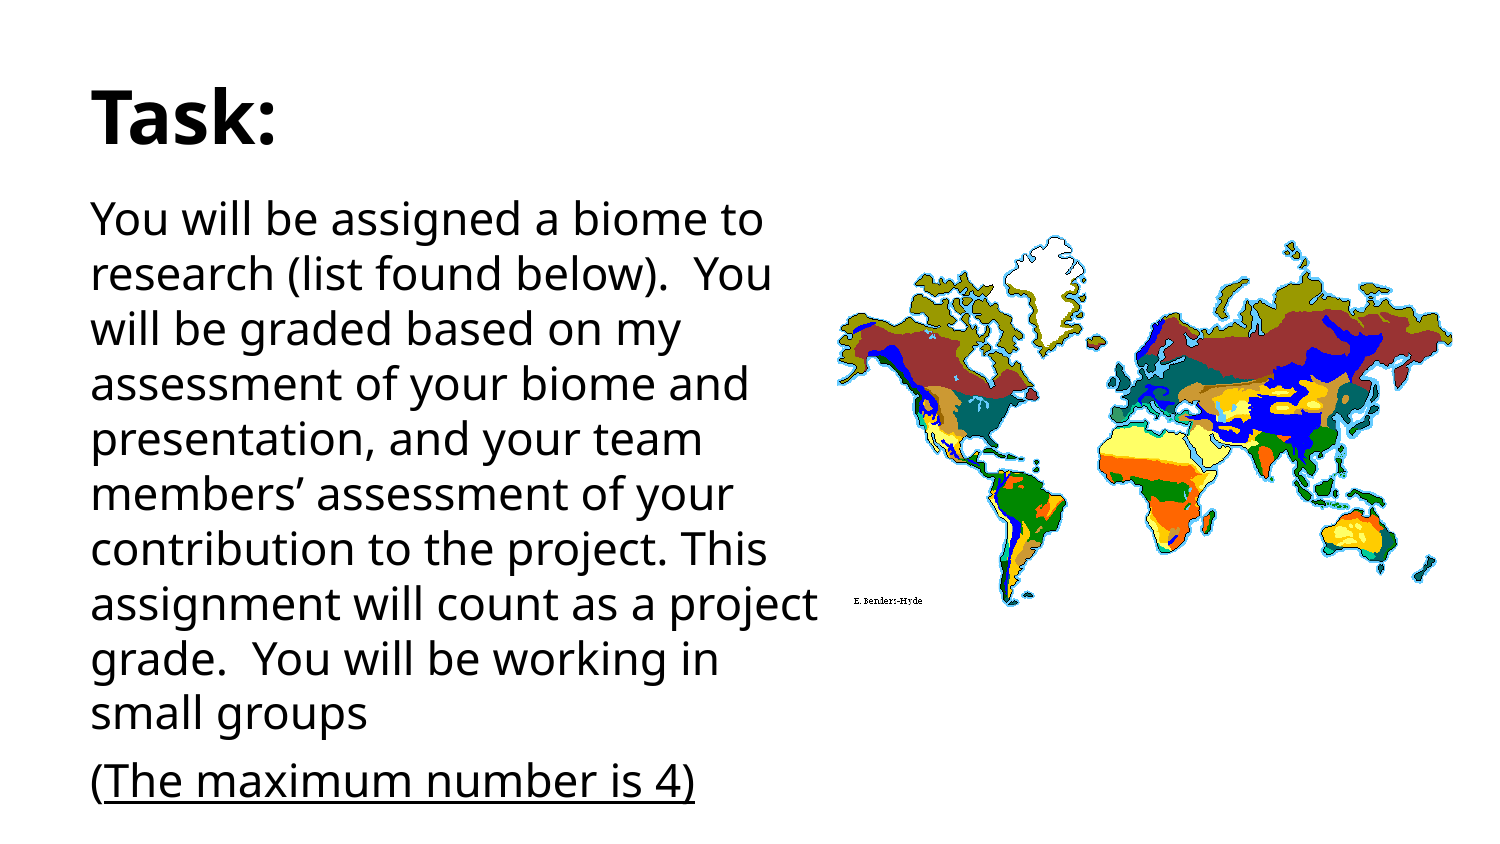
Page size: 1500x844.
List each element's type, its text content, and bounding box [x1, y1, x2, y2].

list You will be assigned a biome to research (list found below). You will be graded based on my assessment of your biome and presentation, and your team members’ assessment of your contribution to the project. This assignment will count as a project grade. You will be working in small groups (The maximum number is 4) [75, 174, 851, 808]
picture [837, 224, 1454, 619]
title Task: [75, 33, 1425, 175]
